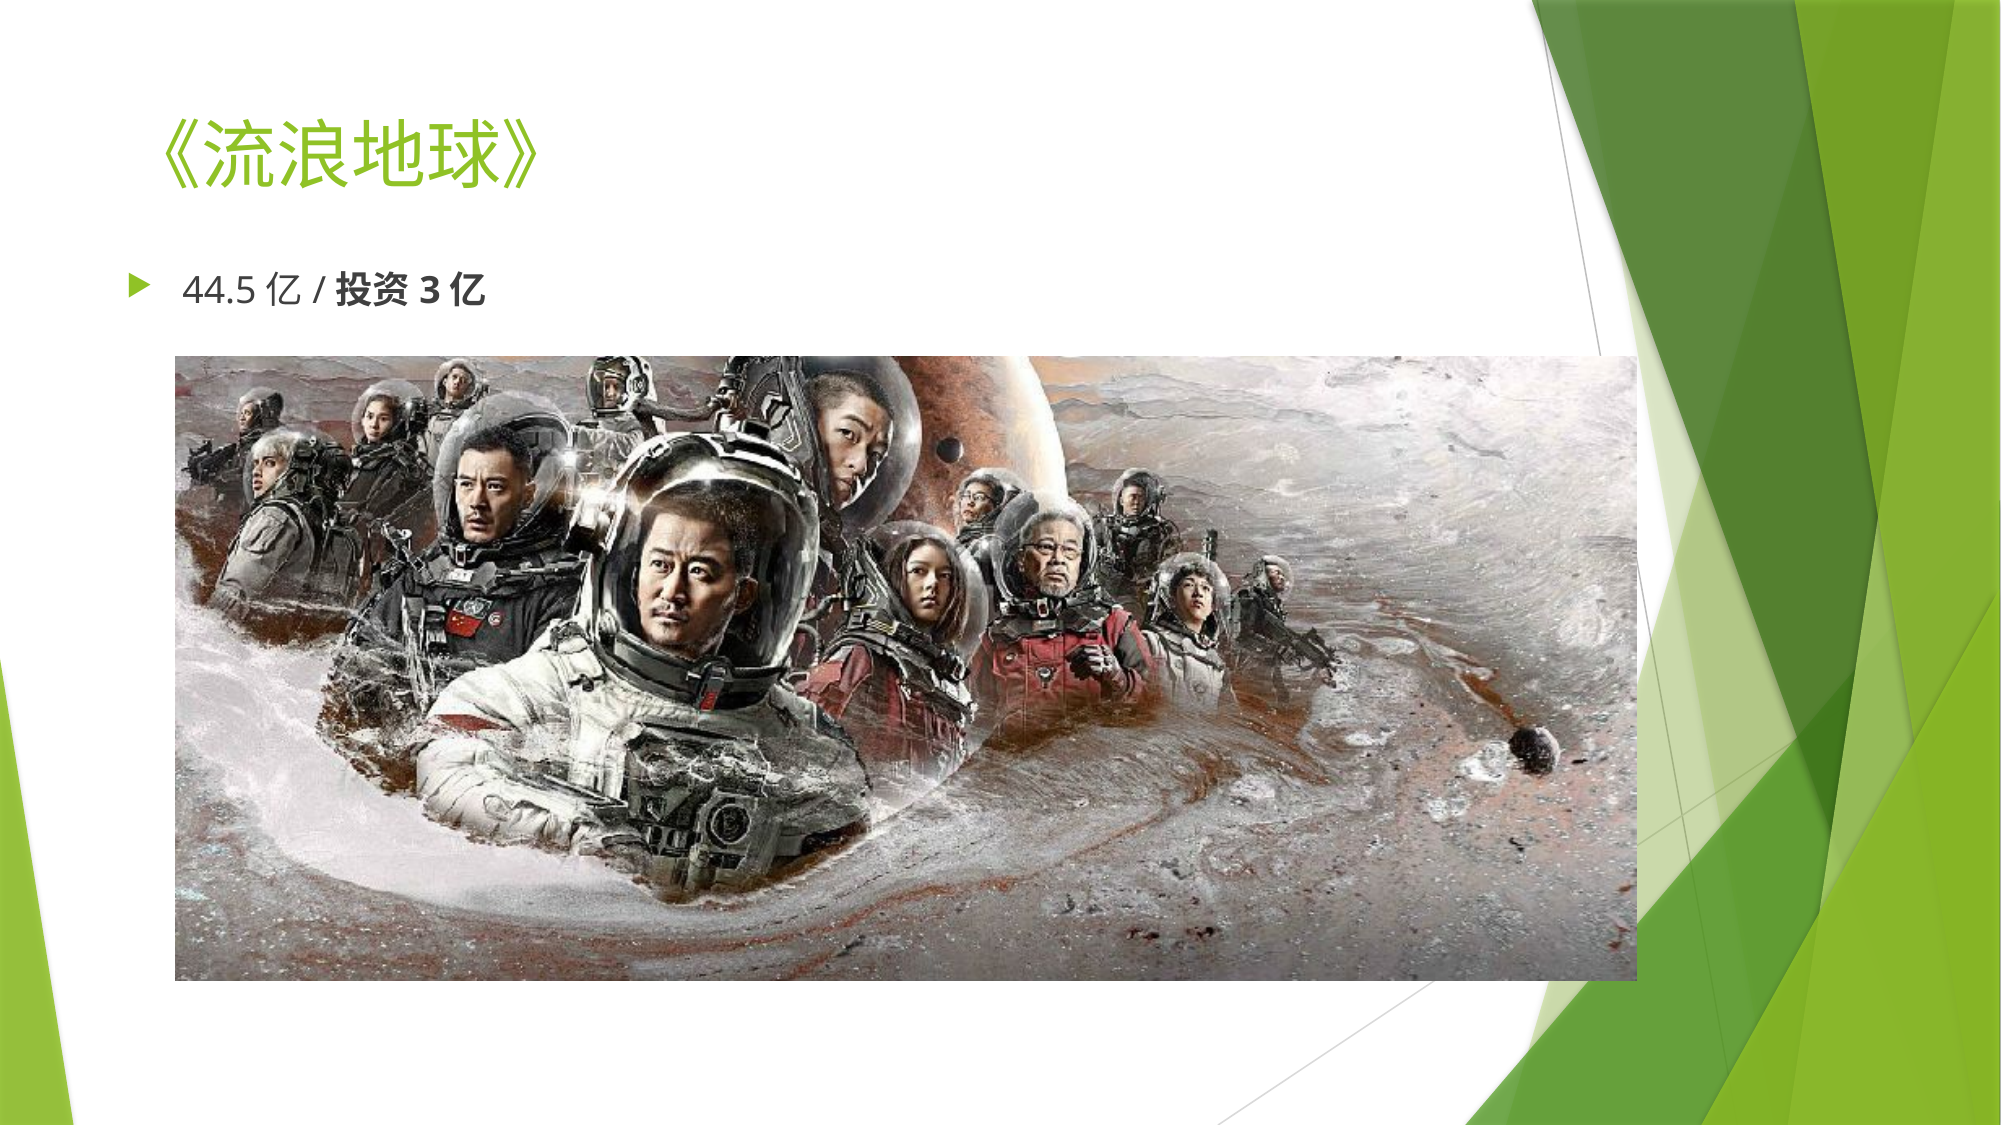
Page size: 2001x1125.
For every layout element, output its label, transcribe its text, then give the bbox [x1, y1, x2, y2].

picture [175, 355, 1637, 982]
list 44.5亿/投资3亿 [111, 258, 1522, 896]
title 《流浪地球》 [111, 99, 1522, 258]
